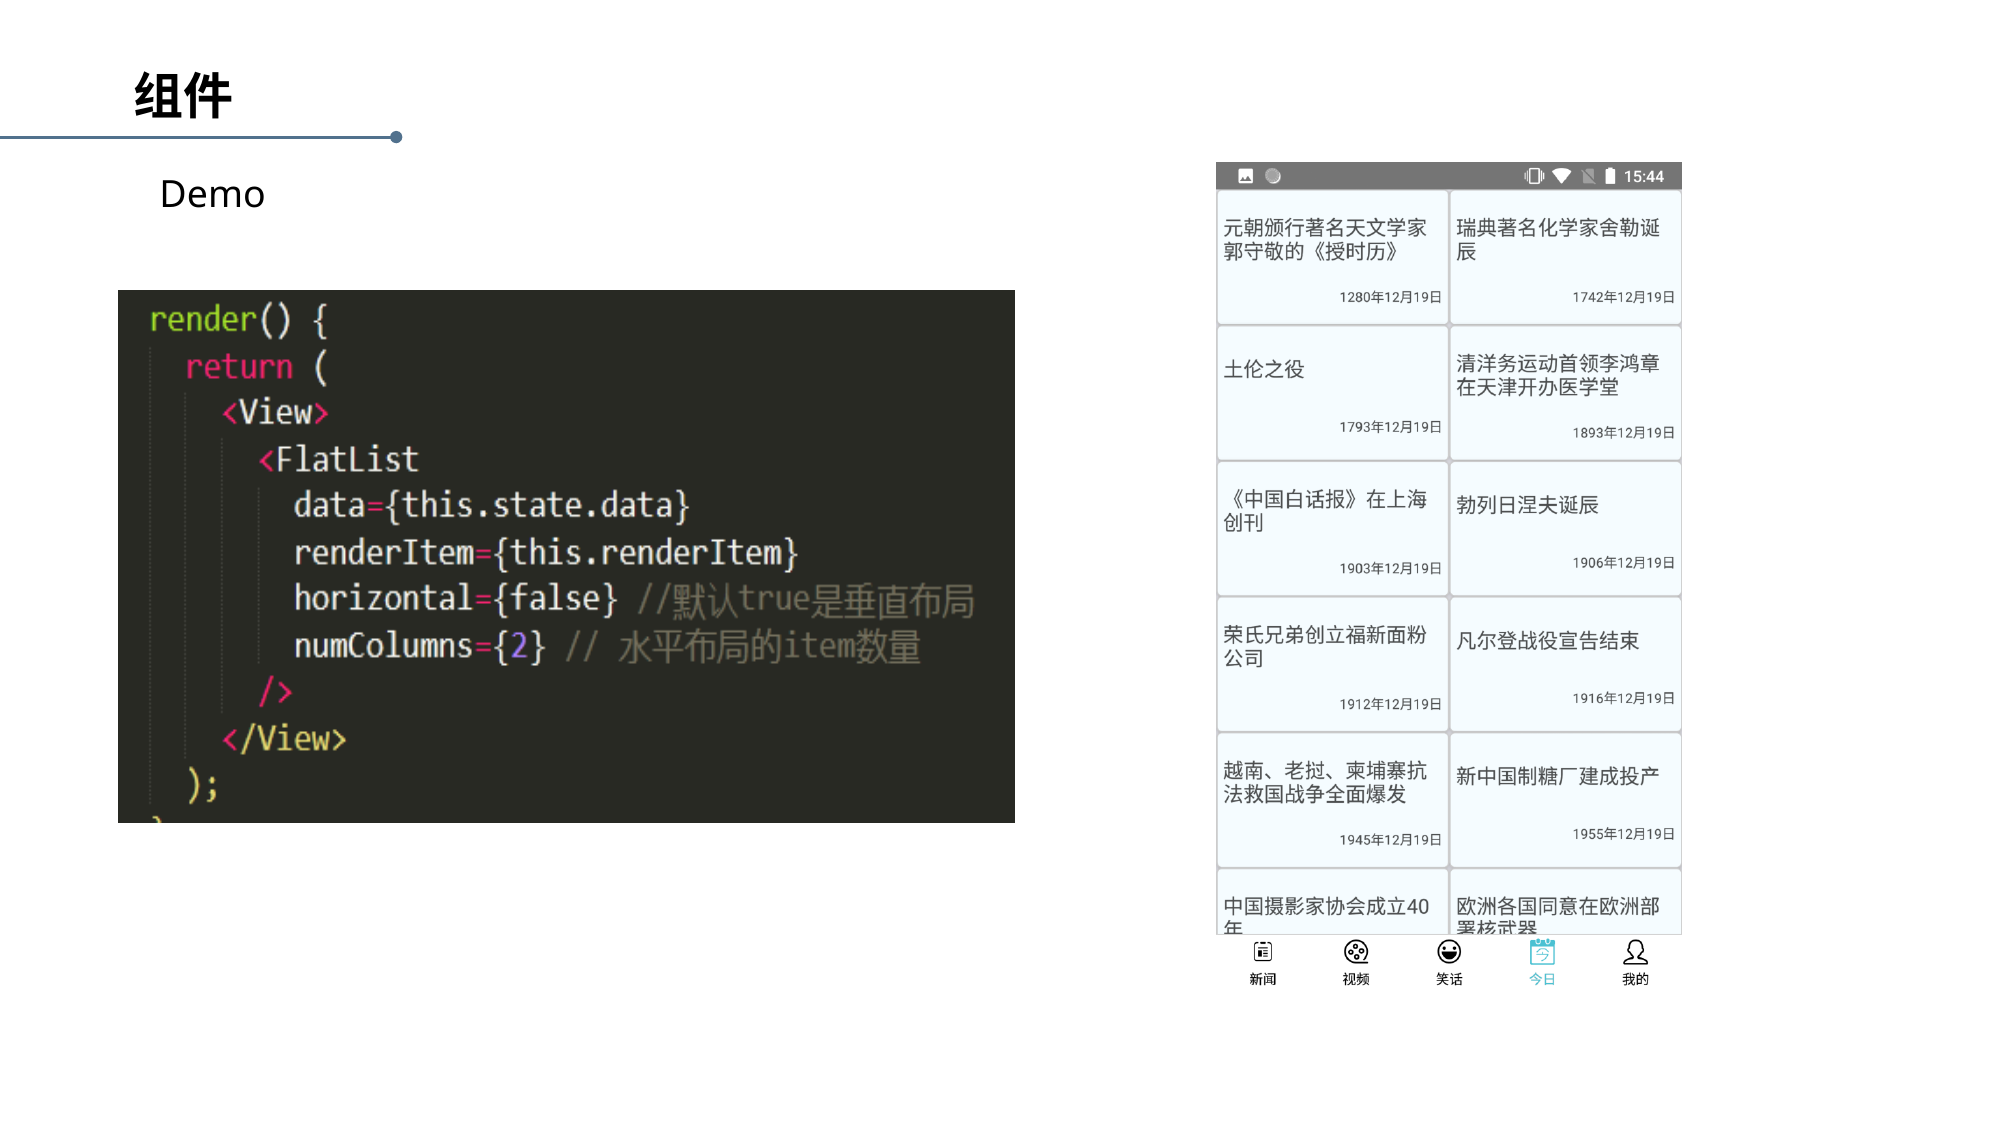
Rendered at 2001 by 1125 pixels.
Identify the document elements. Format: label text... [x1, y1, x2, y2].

text_box 组件 [118, 57, 439, 132]
picture [1215, 162, 1682, 989]
text_box Demo [144, 162, 681, 222]
picture [118, 289, 1015, 823]
